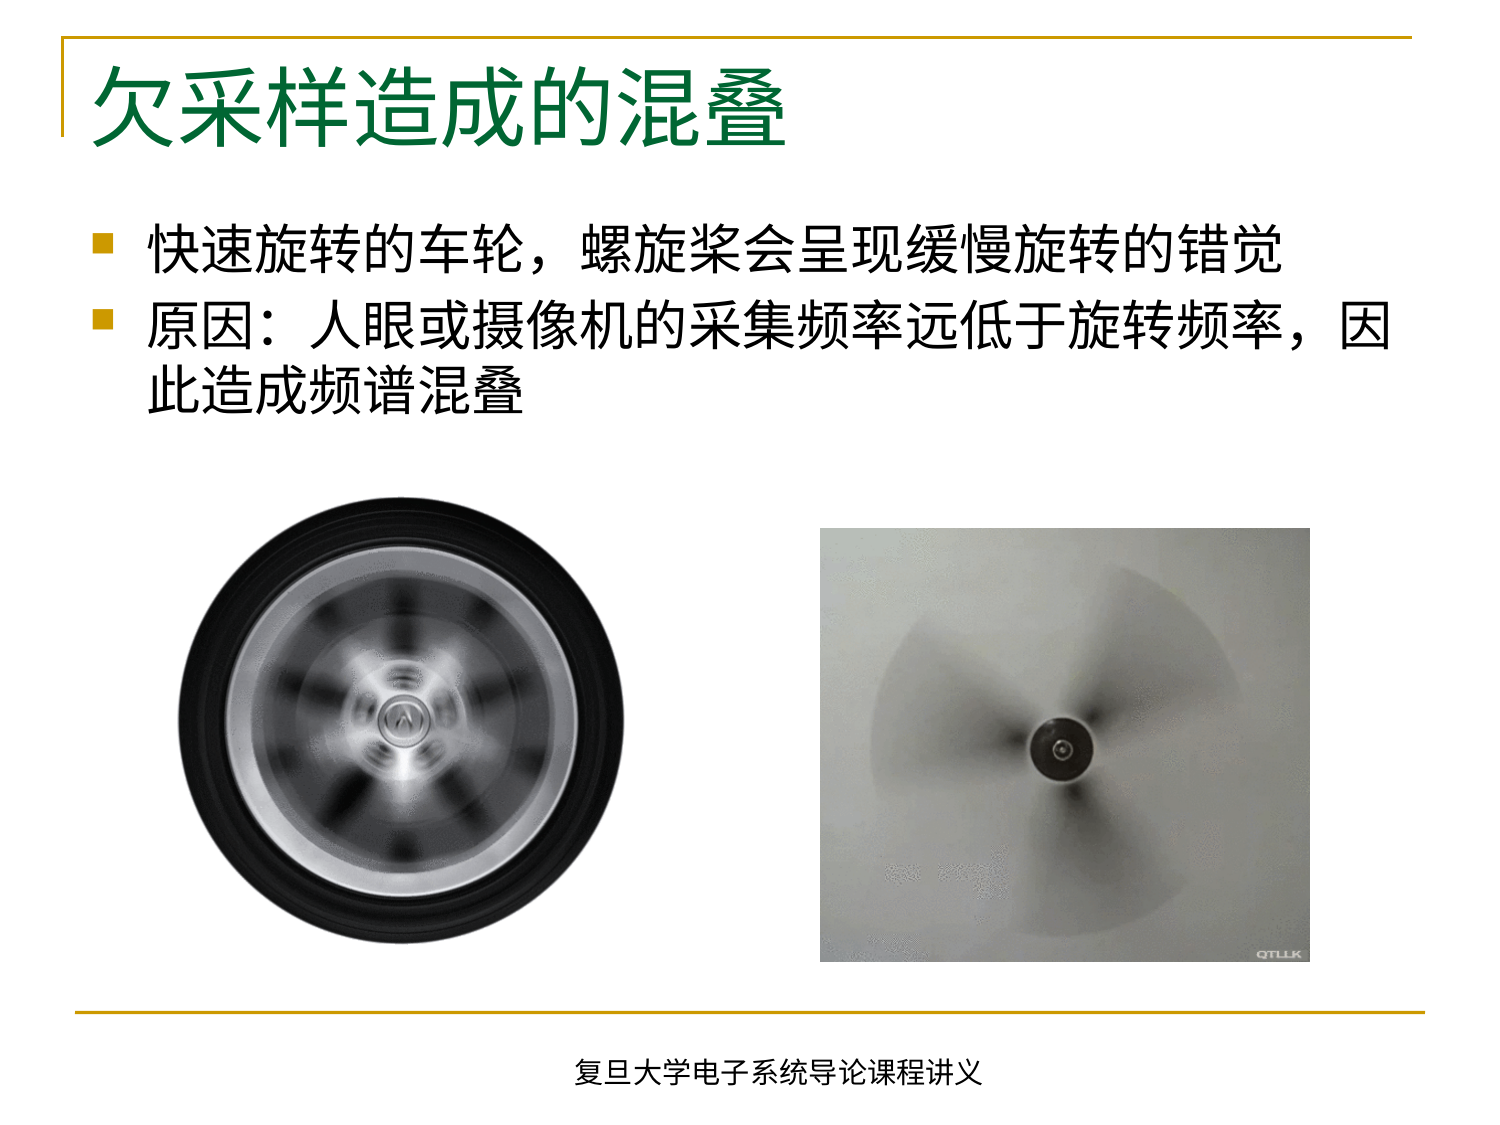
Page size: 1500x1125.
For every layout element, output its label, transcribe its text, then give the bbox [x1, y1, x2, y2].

title 欠采样造成的混叠 [74, 45, 1426, 185]
list 快速旋转的车轮，螺旋桨会呈现缓慢旋转的错觉 原因：人眼或摄像机的采集频率远低于旋转频率，因此造成频谱混叠 [74, 207, 1426, 1006]
picture [159, 479, 641, 962]
picture [820, 528, 1310, 962]
